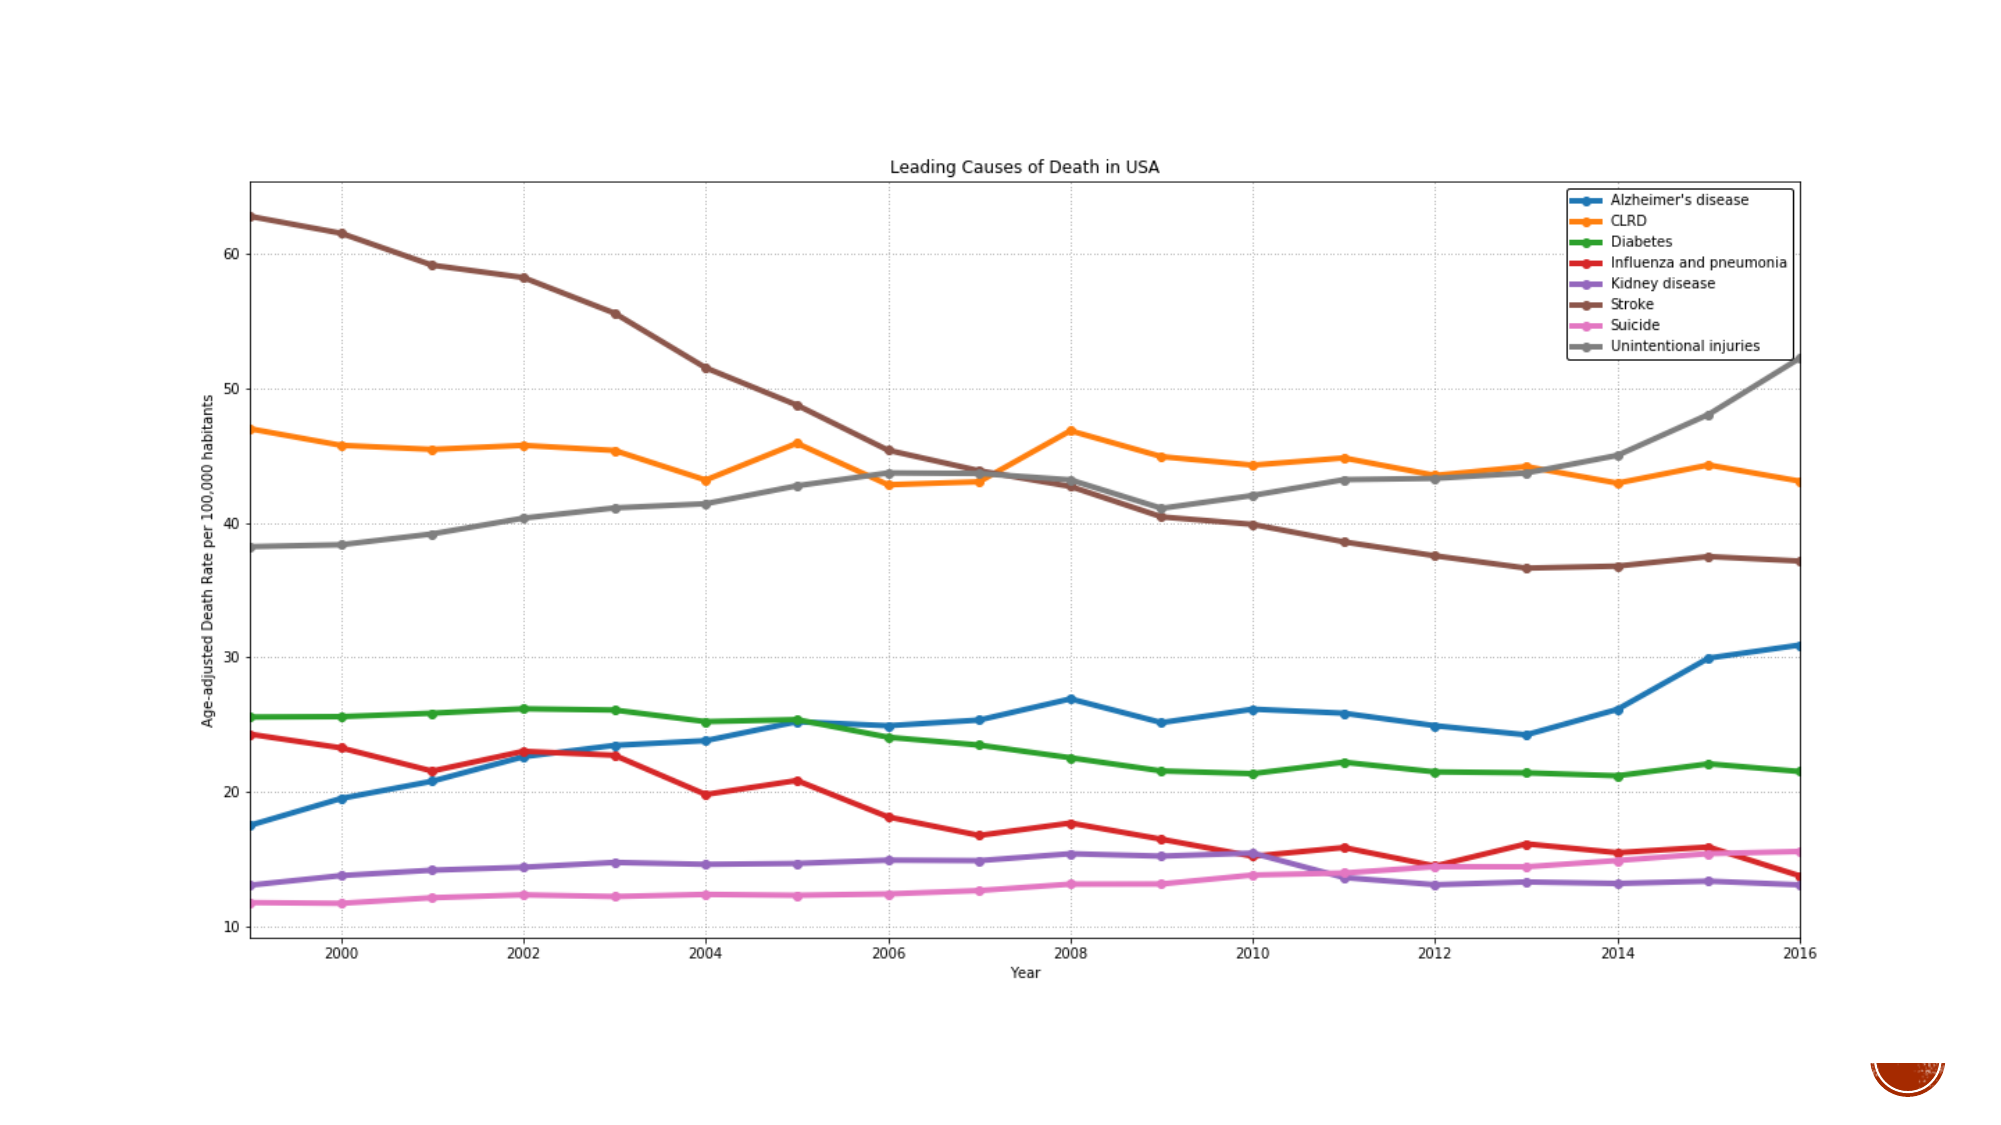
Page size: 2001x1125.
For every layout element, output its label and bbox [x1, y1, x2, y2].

picture [0, 62, 1998, 1060]
